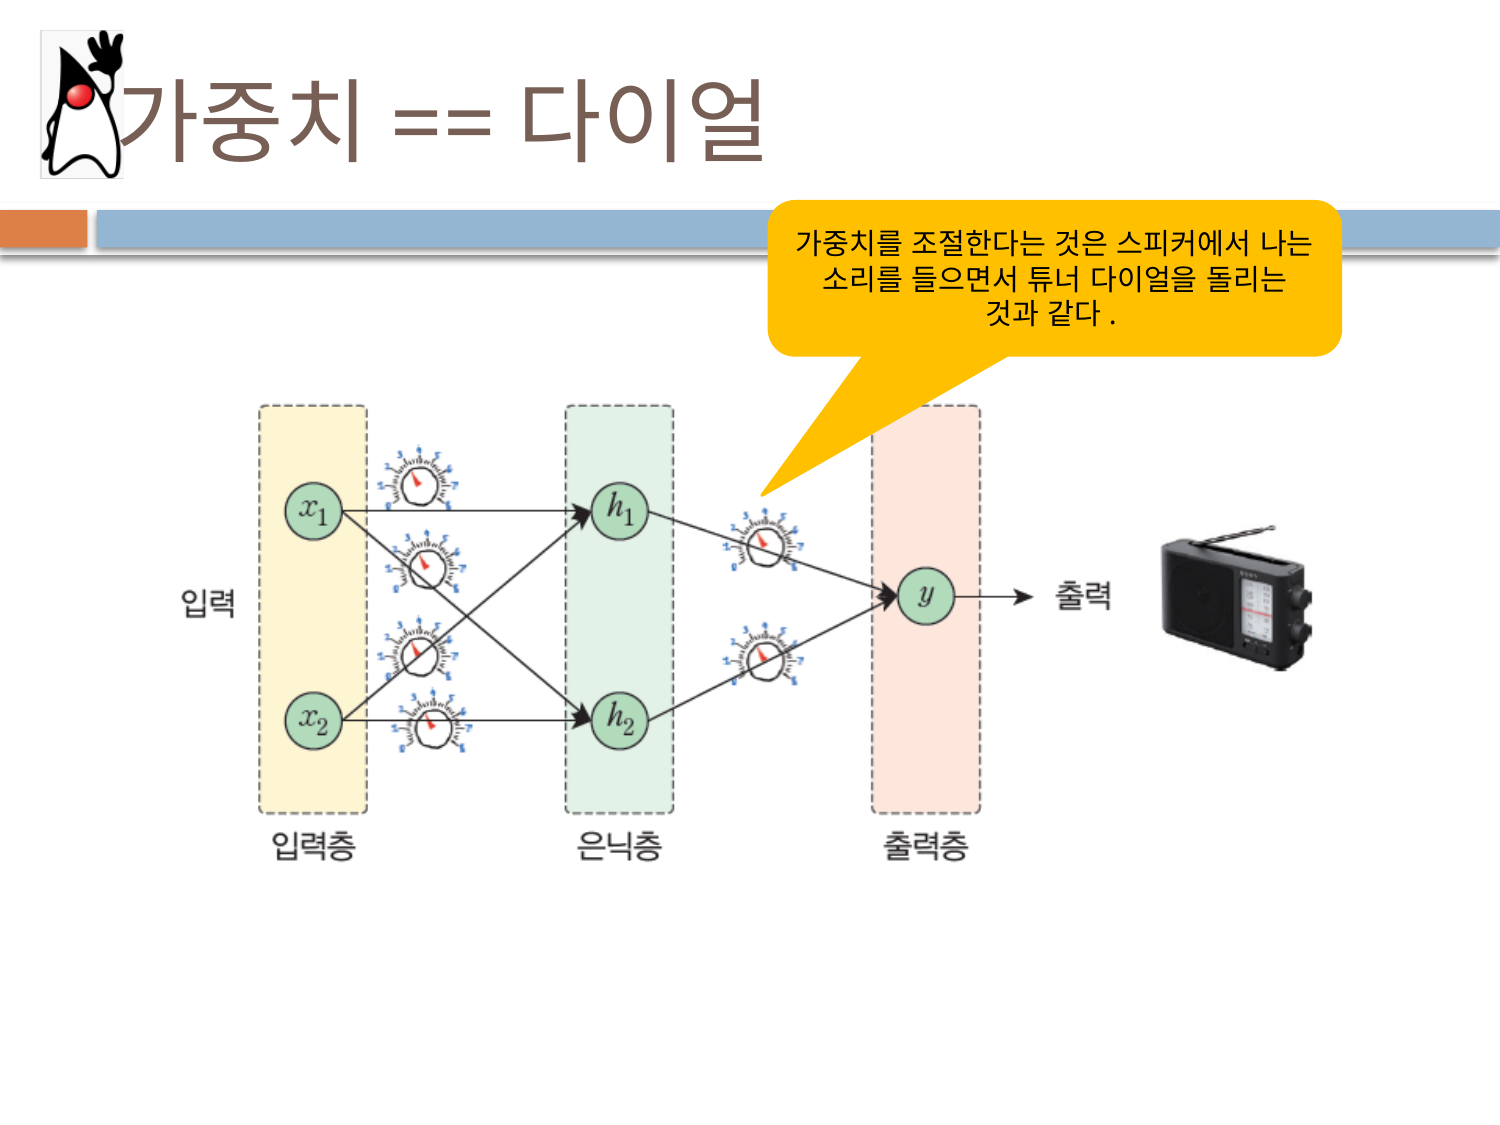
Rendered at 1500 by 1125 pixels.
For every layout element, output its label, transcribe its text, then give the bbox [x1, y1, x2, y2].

picture [39, 30, 124, 179]
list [157, 359, 1382, 903]
title 가중치==다이얼 [100, 37, 1438, 200]
text_box 가중치를 조절한다는 것은 스피커에서 나는 소리를 들으면서 튜너 다이얼을 돌리는 것과 같다. [767, 199, 1343, 358]
